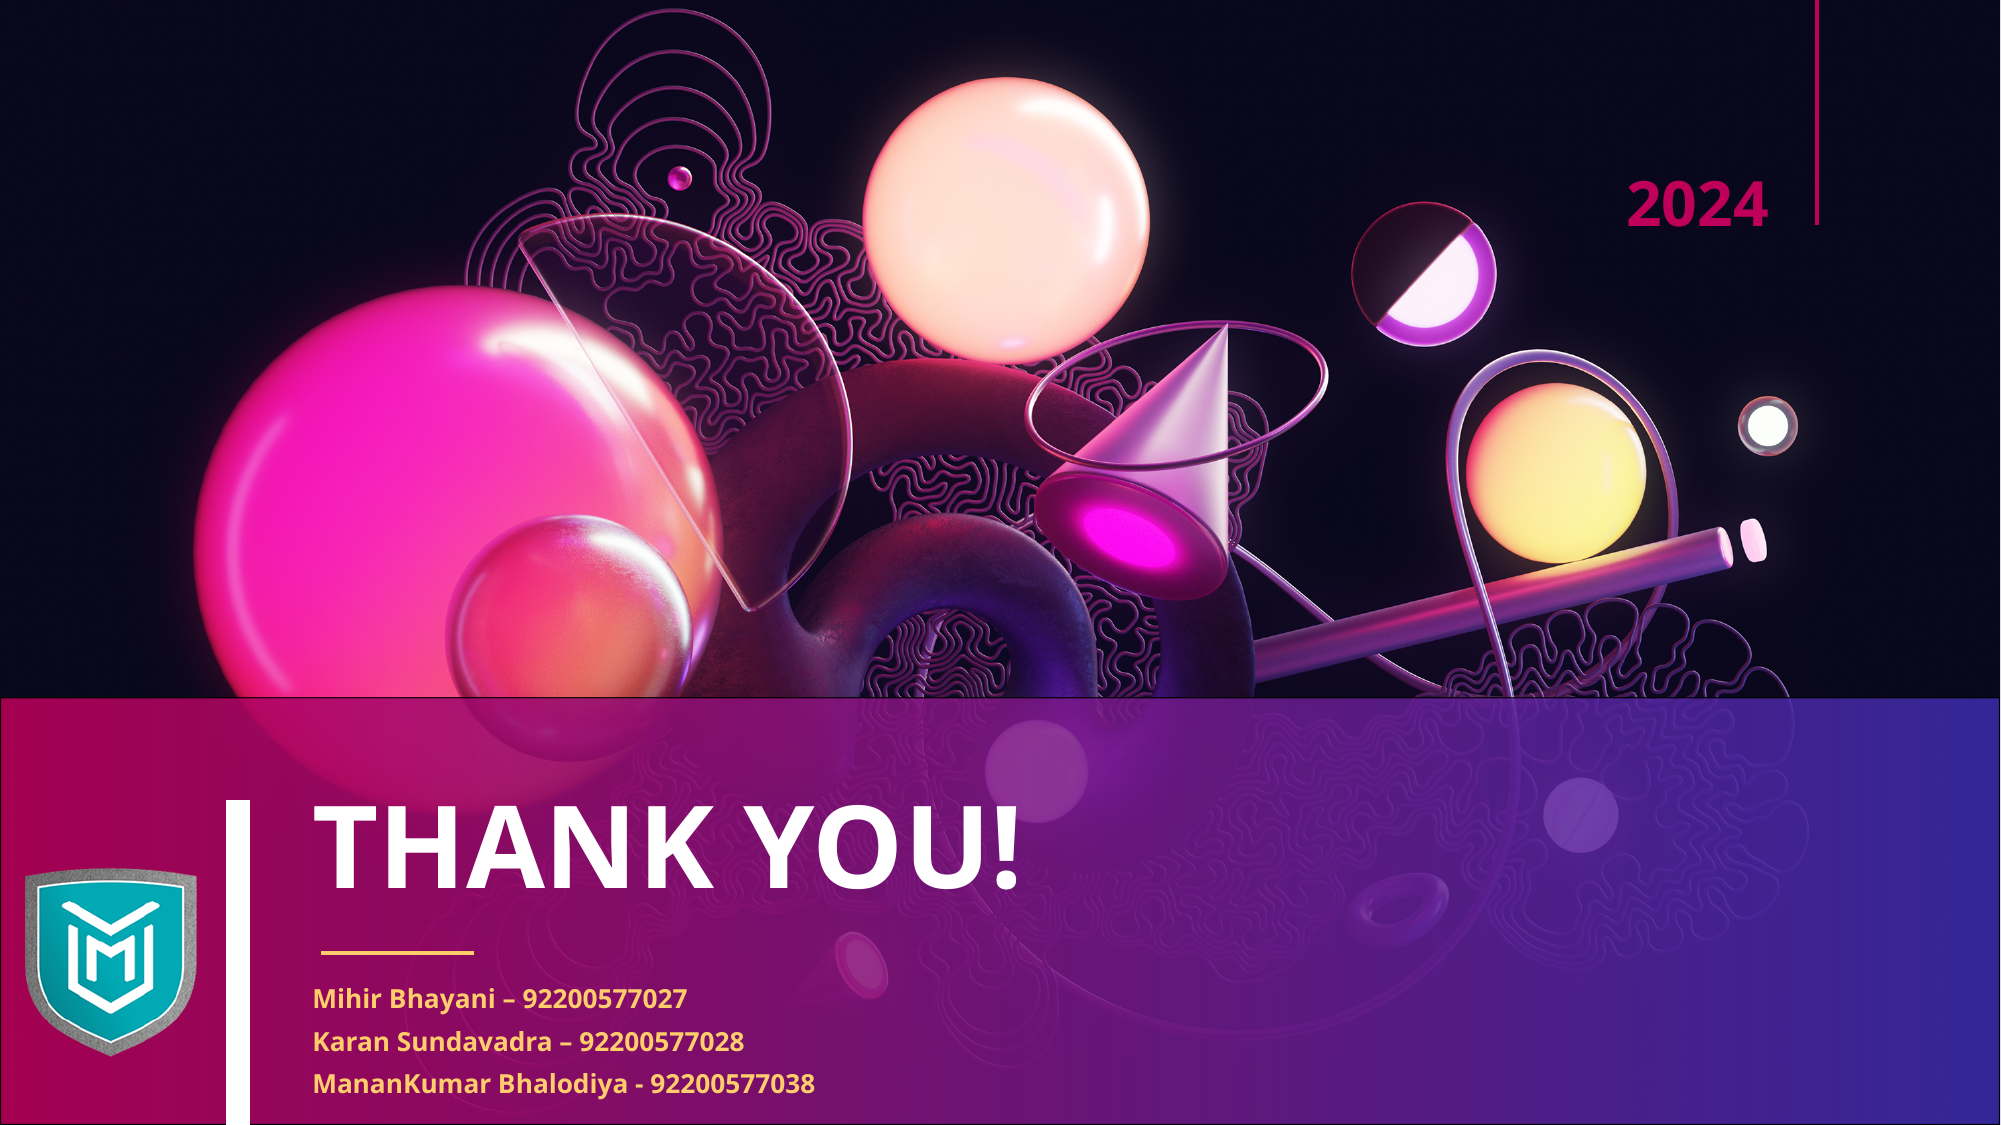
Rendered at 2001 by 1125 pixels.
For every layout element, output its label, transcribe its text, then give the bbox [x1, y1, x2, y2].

list 2024 [1532, 165, 1785, 264]
subtitle Mihir Bhayani – 92200577027 Karan Sundavadra – 92200577028 MananKumar Bhalodiya - 92200577038 [297, 978, 1798, 1108]
picture [14, 864, 209, 1059]
title THANK YOU! [297, 771, 1743, 922]
picture [0, 0, 2001, 1125]
